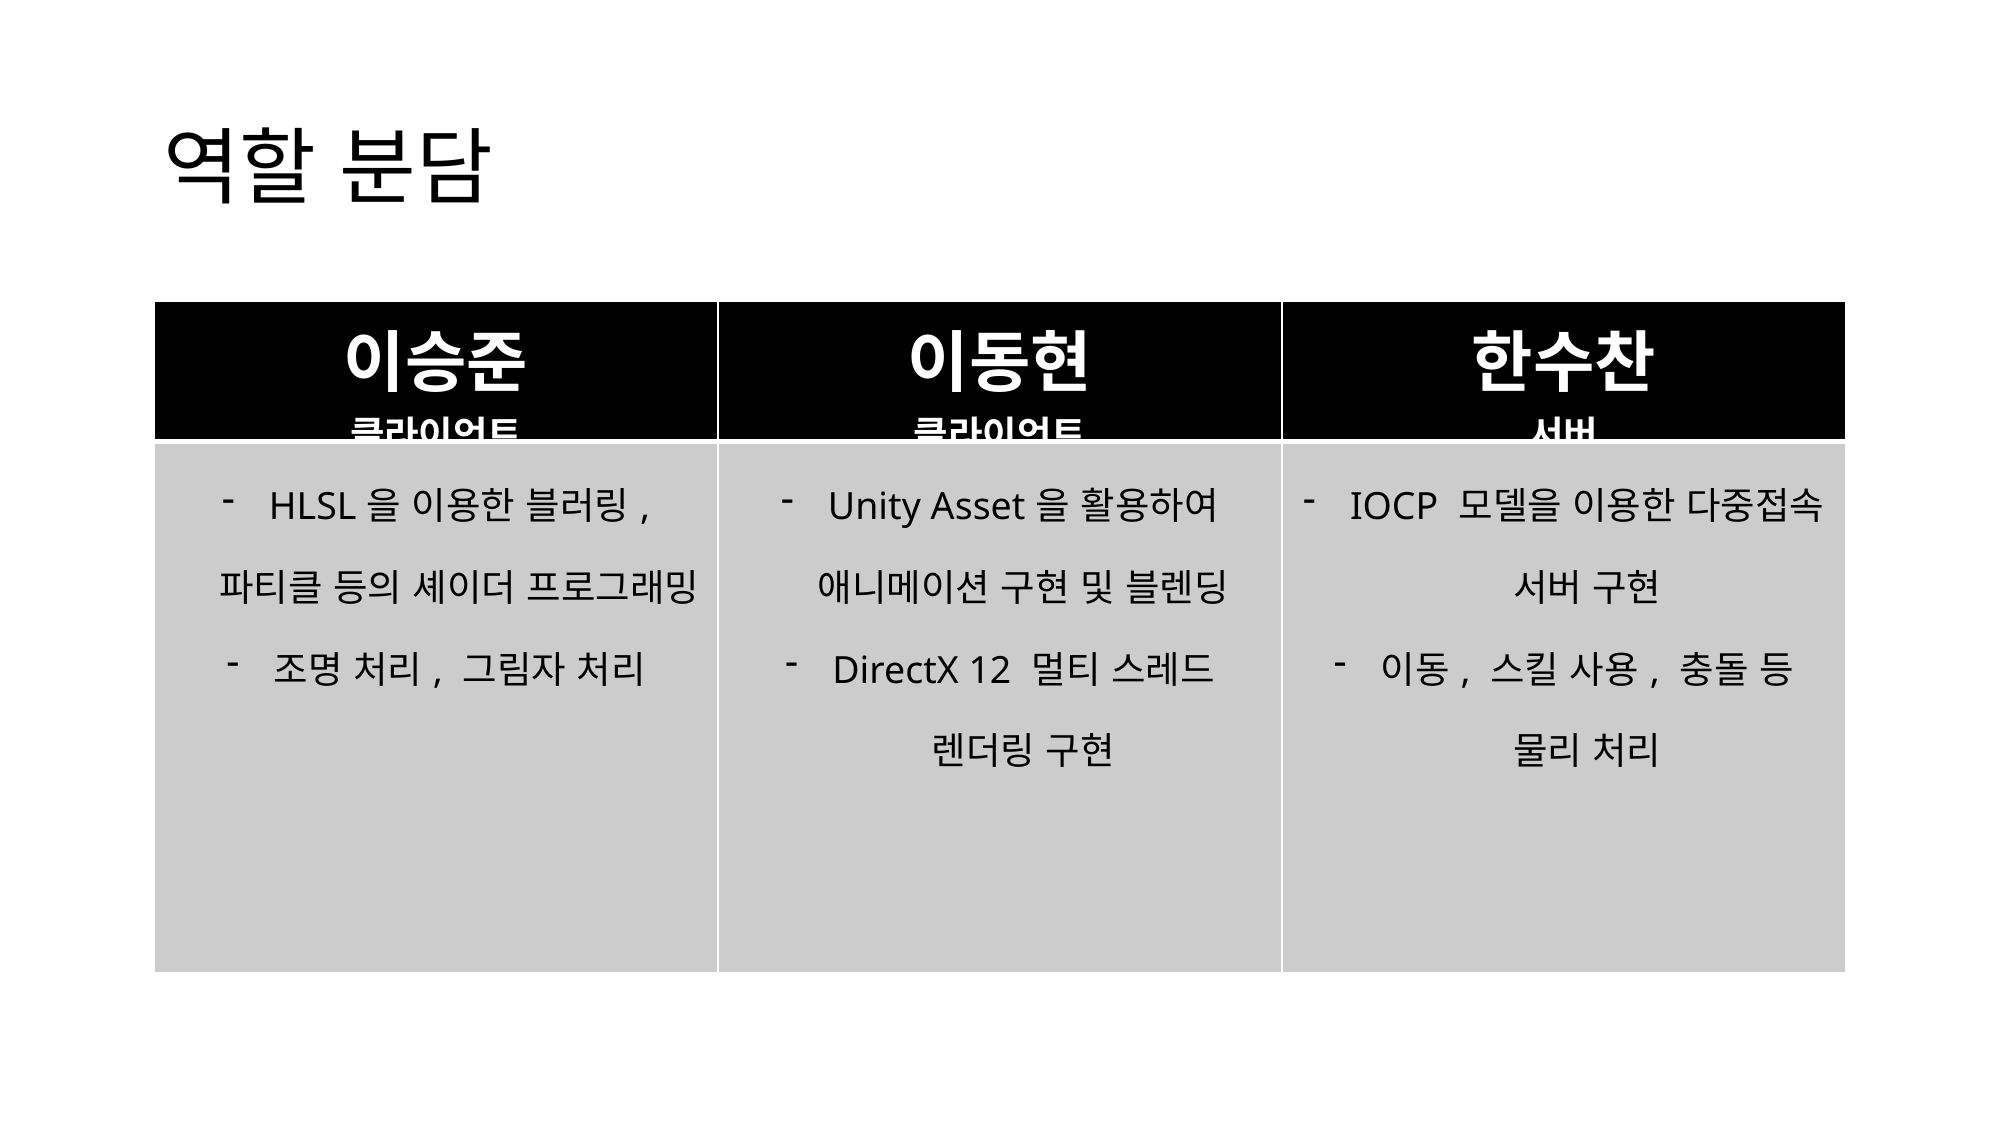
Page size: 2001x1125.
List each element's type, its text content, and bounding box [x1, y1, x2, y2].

text_box 역할 분담 [148, 106, 508, 222]
table_cell Unity Asset을 활용하여 애니메이션 구현 및 블렌딩 DirectX 12 멀티 스레드 렌더링 구현 [719, 444, 1281, 972]
table_cell HLSL을 이용한 블러링, 파티클 등의 셰이더 프로그래밍 조명 처리, 그림자 처리 [155, 444, 717, 972]
table_header 한수찬 서버 [1283, 302, 1845, 439]
table_header 이동현 클라이언트 [719, 302, 1281, 439]
table_cell IOCP 모델을 이용한 다중접속 서버 구현 이동, 스킬 사용, 충돌 등 물리 처리 [1283, 444, 1845, 972]
table_header 이승준 클라이언트 [155, 302, 717, 439]
